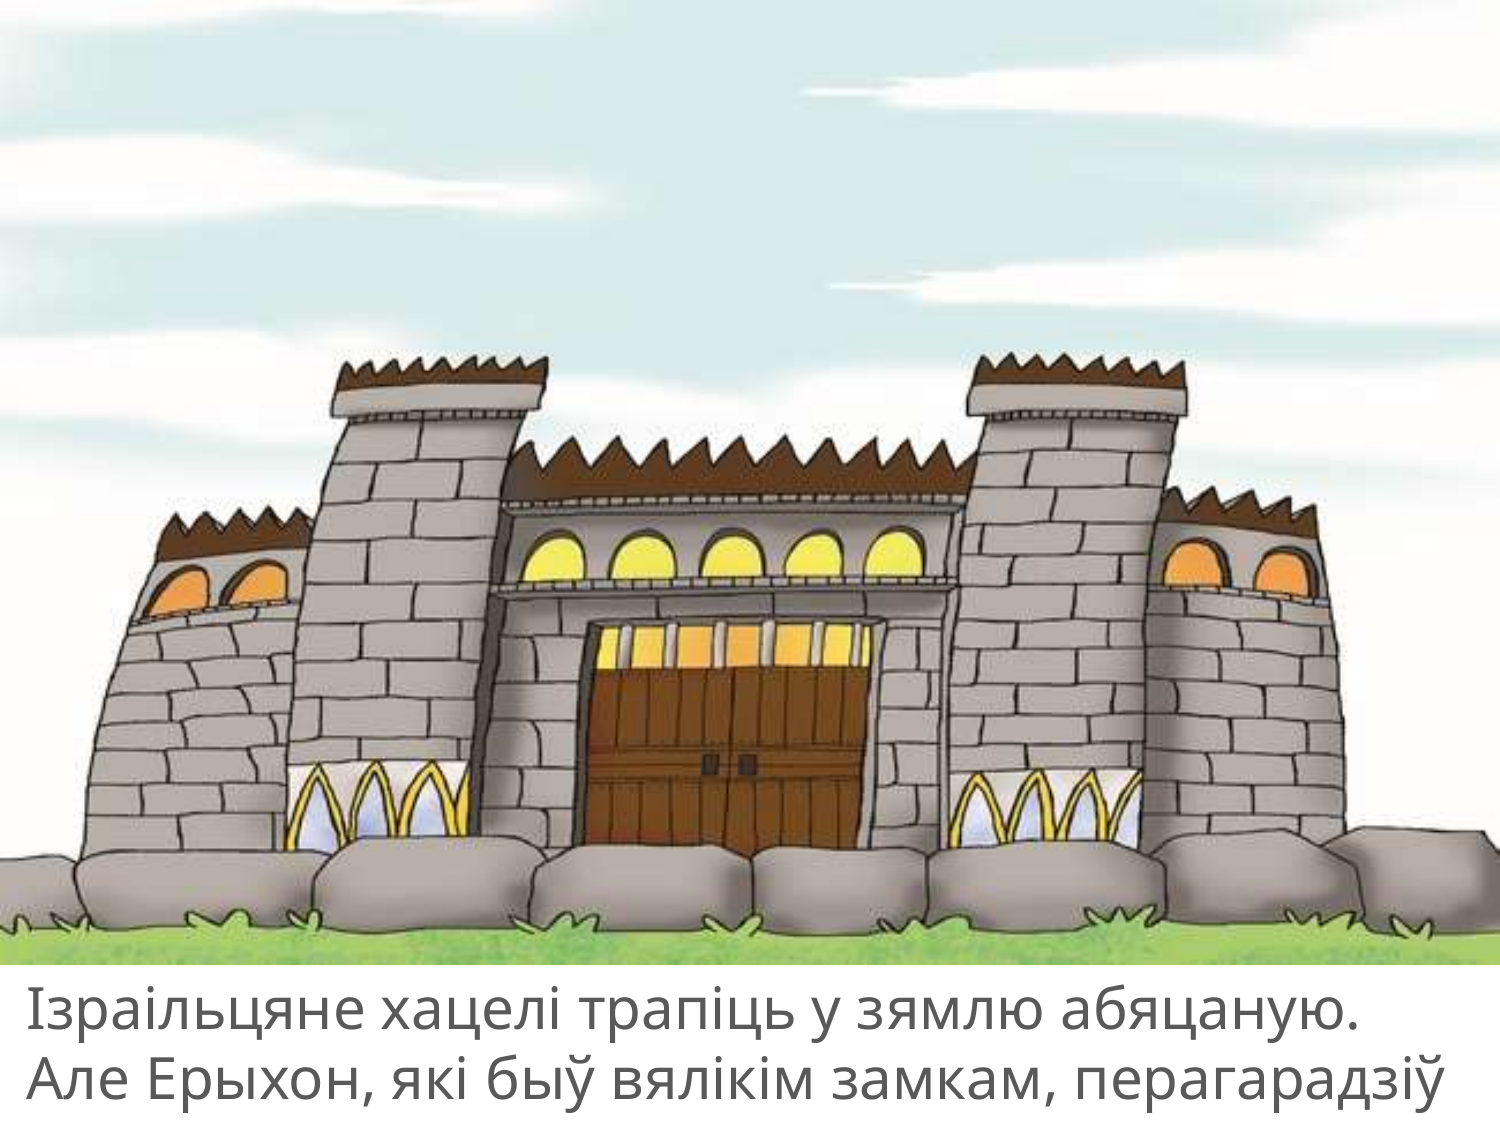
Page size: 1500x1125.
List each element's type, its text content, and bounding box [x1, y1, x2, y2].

text_box Ізраільцяне хацелі трапіць у зямлю абяцаную. Але Ерыхон, які быў вялікім замкам, перагарадзіў ім шлях. [11, 973, 1483, 1125]
picture [0, 0, 1500, 965]
